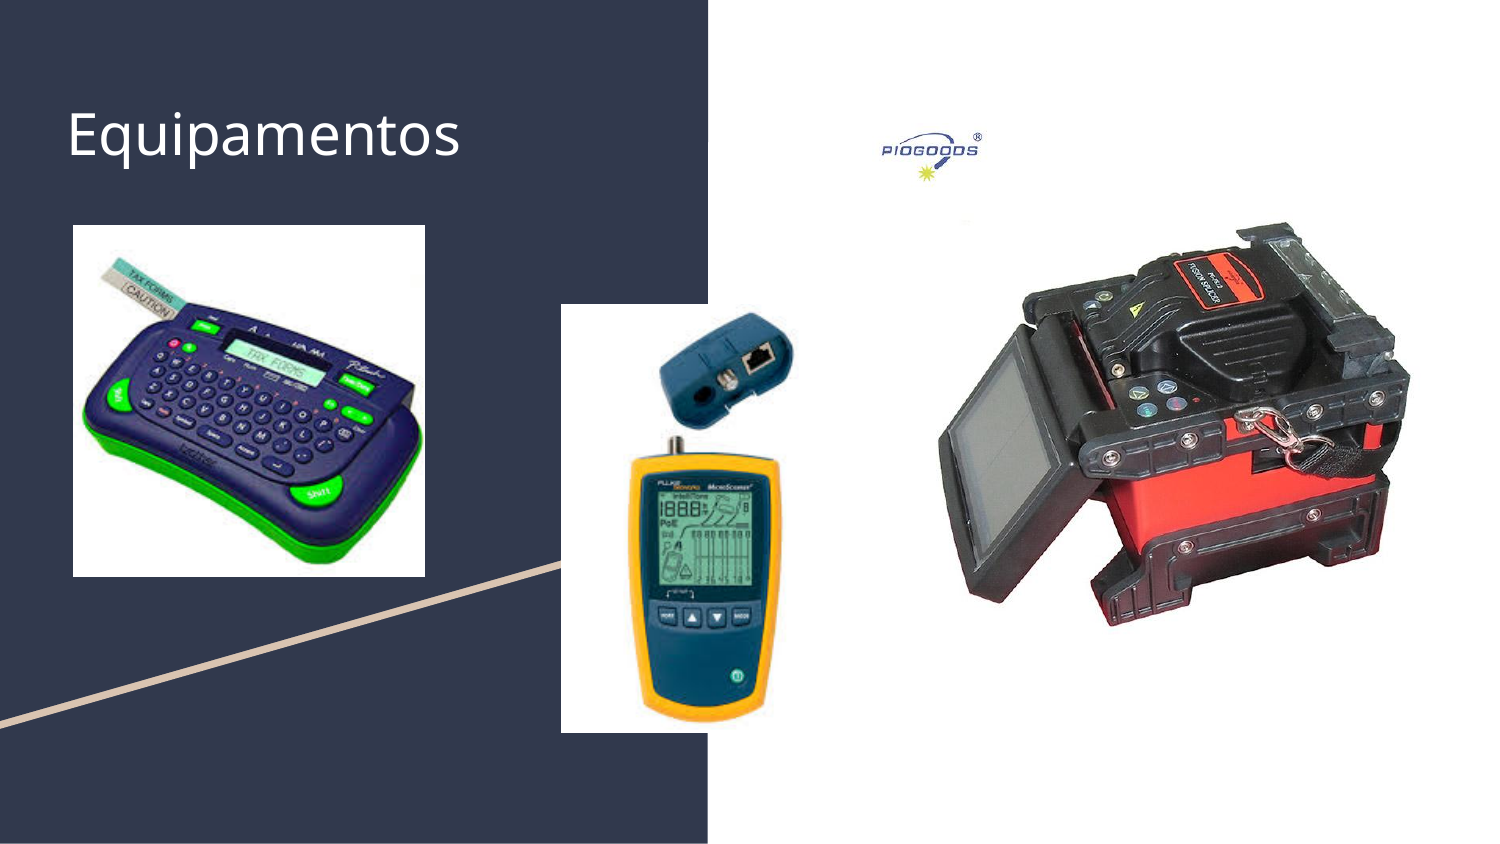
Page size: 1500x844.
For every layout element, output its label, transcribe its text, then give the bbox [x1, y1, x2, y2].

picture [871, 123, 1470, 721]
picture [72, 224, 425, 577]
title Equipamentos [51, 82, 660, 494]
picture [560, 304, 849, 734]
